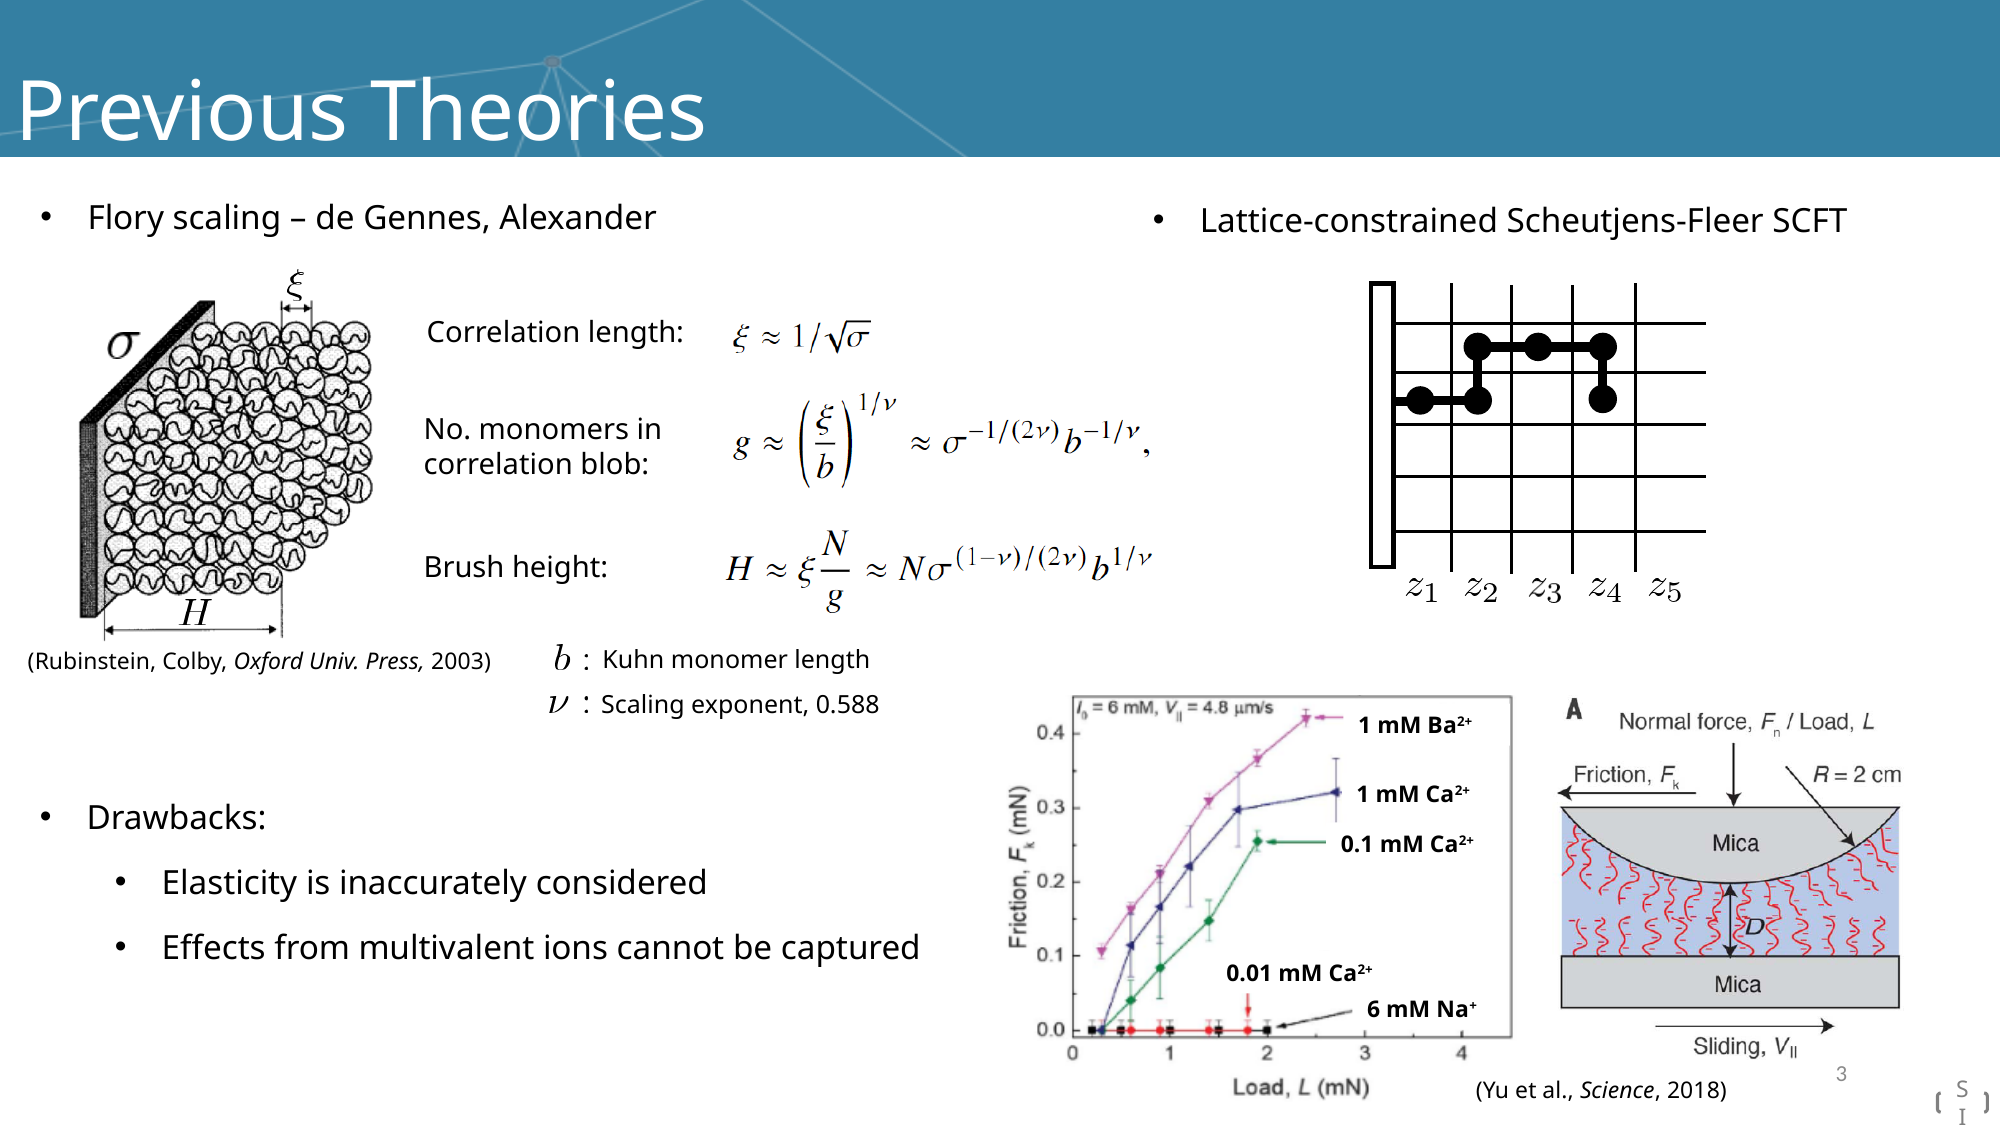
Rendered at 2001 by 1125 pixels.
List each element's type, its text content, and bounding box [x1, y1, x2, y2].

text_box Lattice-constrained Scheutjens-Fleer SCFT [1138, 191, 1912, 247]
picture [716, 511, 1157, 623]
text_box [1370, 283, 1707, 603]
text_box Drawbacks: Elasticity is inaccurately considered Effects from multivalent ions cannot be captured [25, 789, 1000, 974]
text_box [549, 681, 936, 728]
text_box Flory scaling – de Gennes, Alexander [25, 188, 728, 244]
picture [1524, 693, 1905, 1060]
picture [710, 375, 1164, 491]
text_box No. monomers in correlation blob: [408, 402, 710, 488]
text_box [554, 636, 907, 681]
text_box (Rubinstein, Colby, Oxford Univ. Press, 2003) [12, 638, 554, 682]
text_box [74, 269, 383, 645]
picture [727, 316, 878, 360]
title Previous Theories [0, 27, 1725, 159]
slide_number 3 [1805, 1060, 1863, 1103]
text_box Brush height: [408, 541, 715, 591]
text_box Correlation length: [411, 305, 700, 356]
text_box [1006, 695, 1805, 1112]
